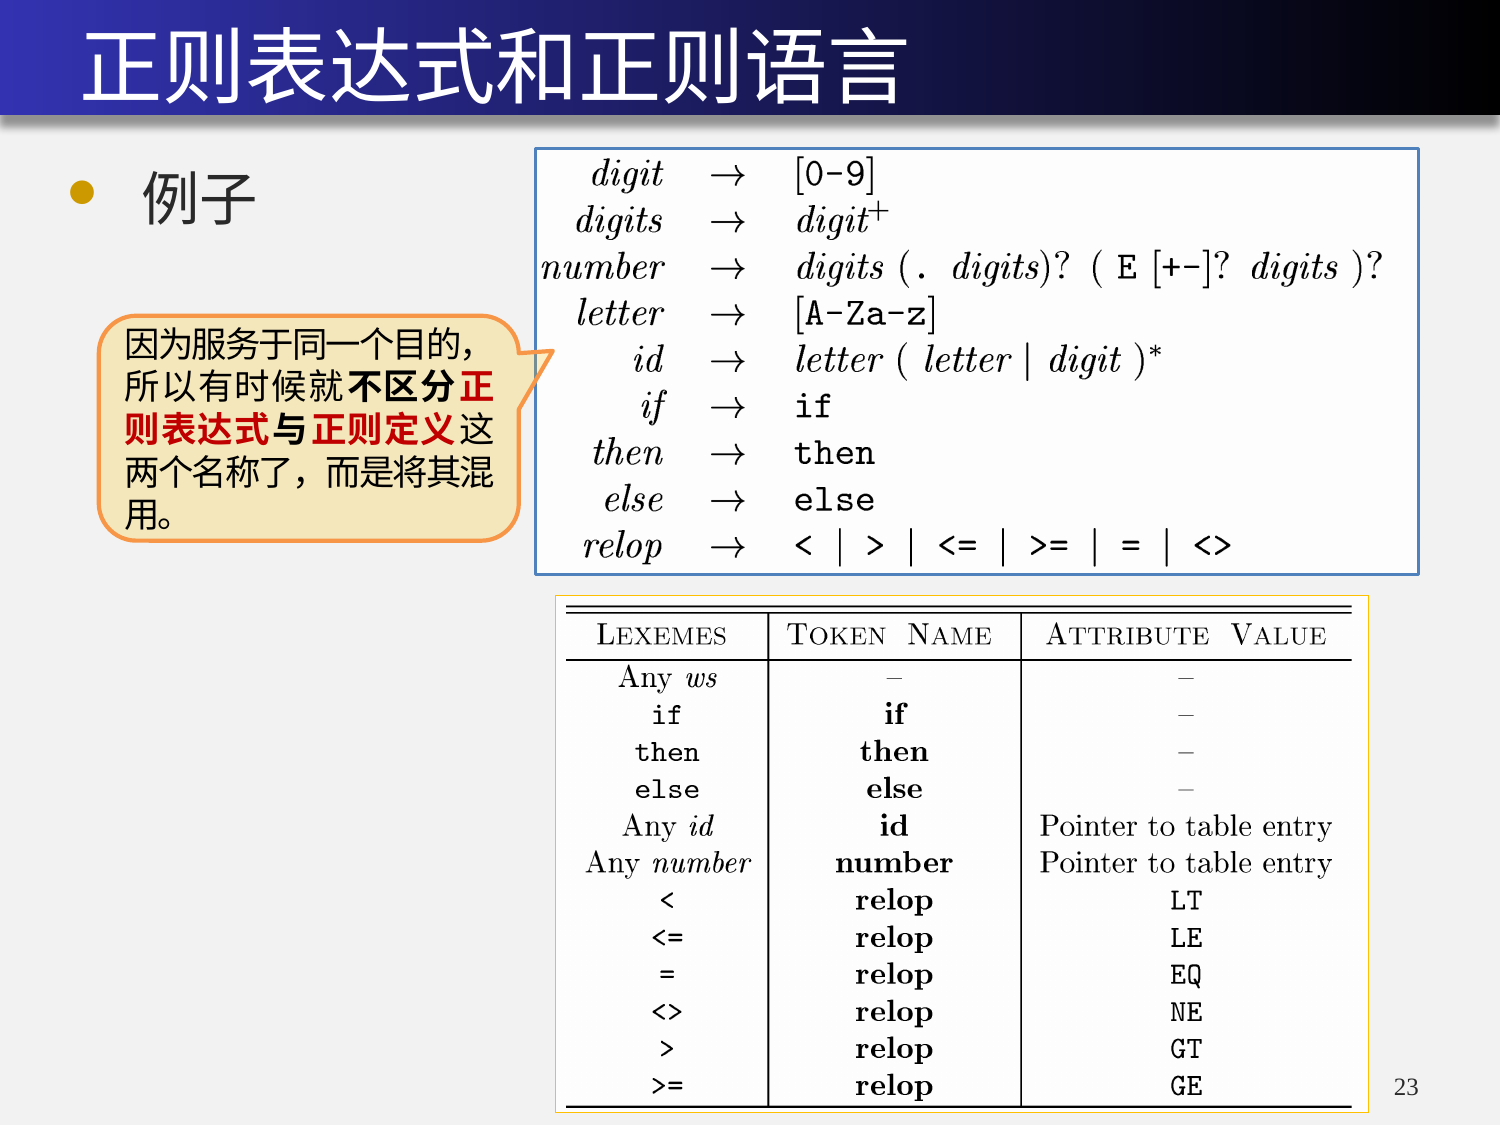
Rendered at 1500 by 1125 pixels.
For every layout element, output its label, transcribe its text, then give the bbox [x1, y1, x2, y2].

text_box 例子 [50, 149, 388, 240]
text_box 因为服务于同一个目的，所以有时候就不区分正则表达式与正则定义这两个名称了，而是将其混用。 [96, 313, 531, 543]
title 正则表达式和正则语言 [77, 12, 1164, 203]
slide_number 23 [1387, 1074, 1500, 1125]
picture [536, 149, 1417, 574]
picture [555, 595, 1369, 1113]
